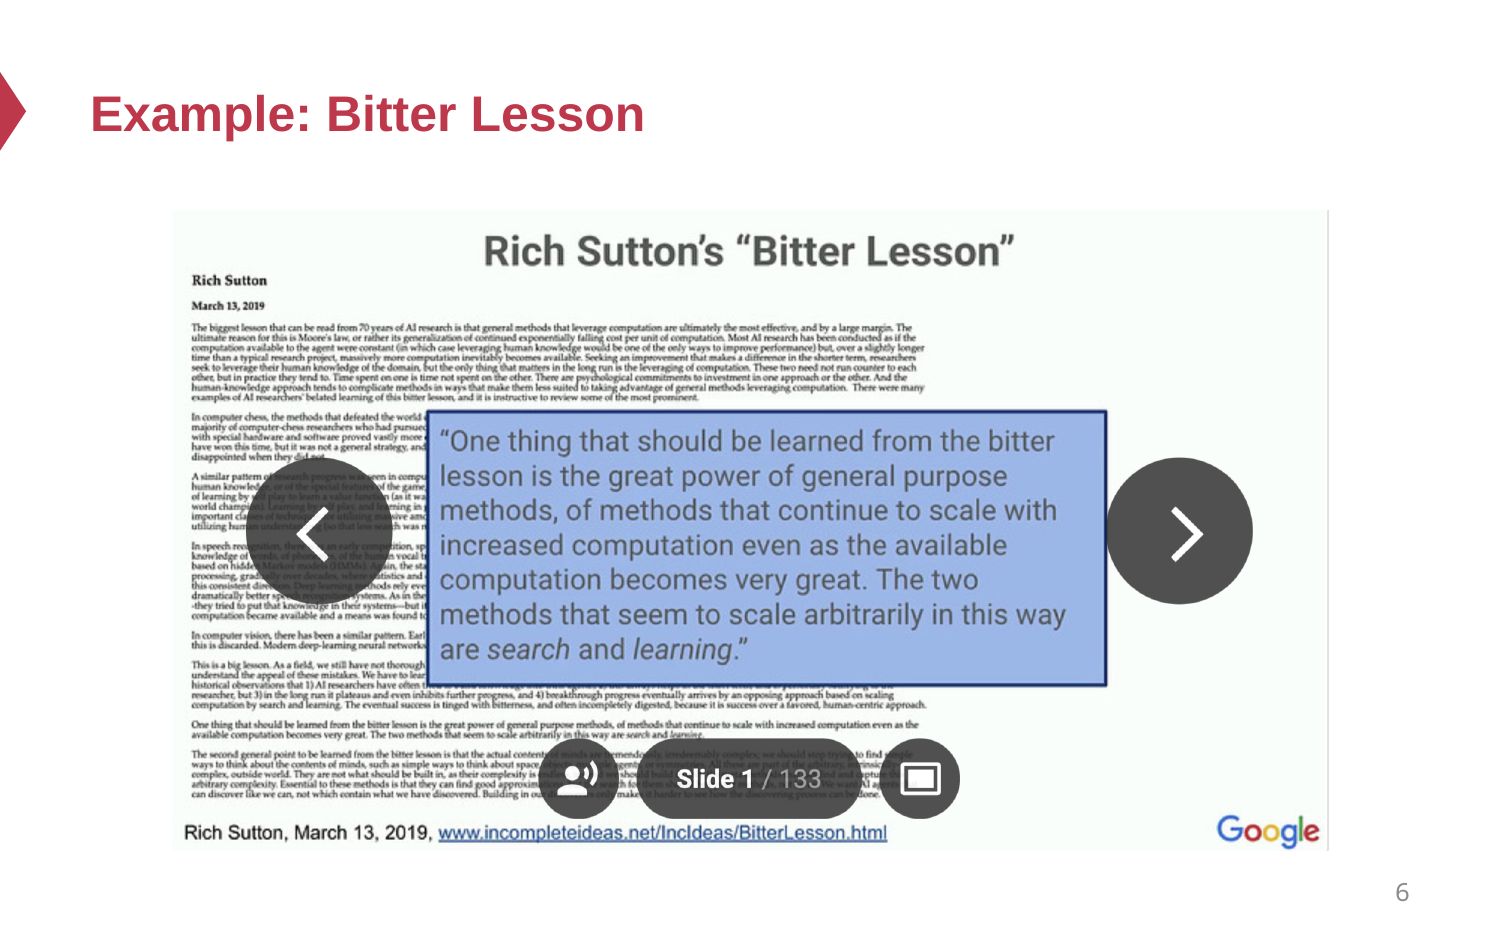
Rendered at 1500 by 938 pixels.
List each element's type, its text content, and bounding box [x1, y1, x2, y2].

slide_number 6 [1074, 868, 1425, 919]
picture [164, 209, 1335, 851]
title Example: Bitter Lesson [75, 37, 1425, 186]
